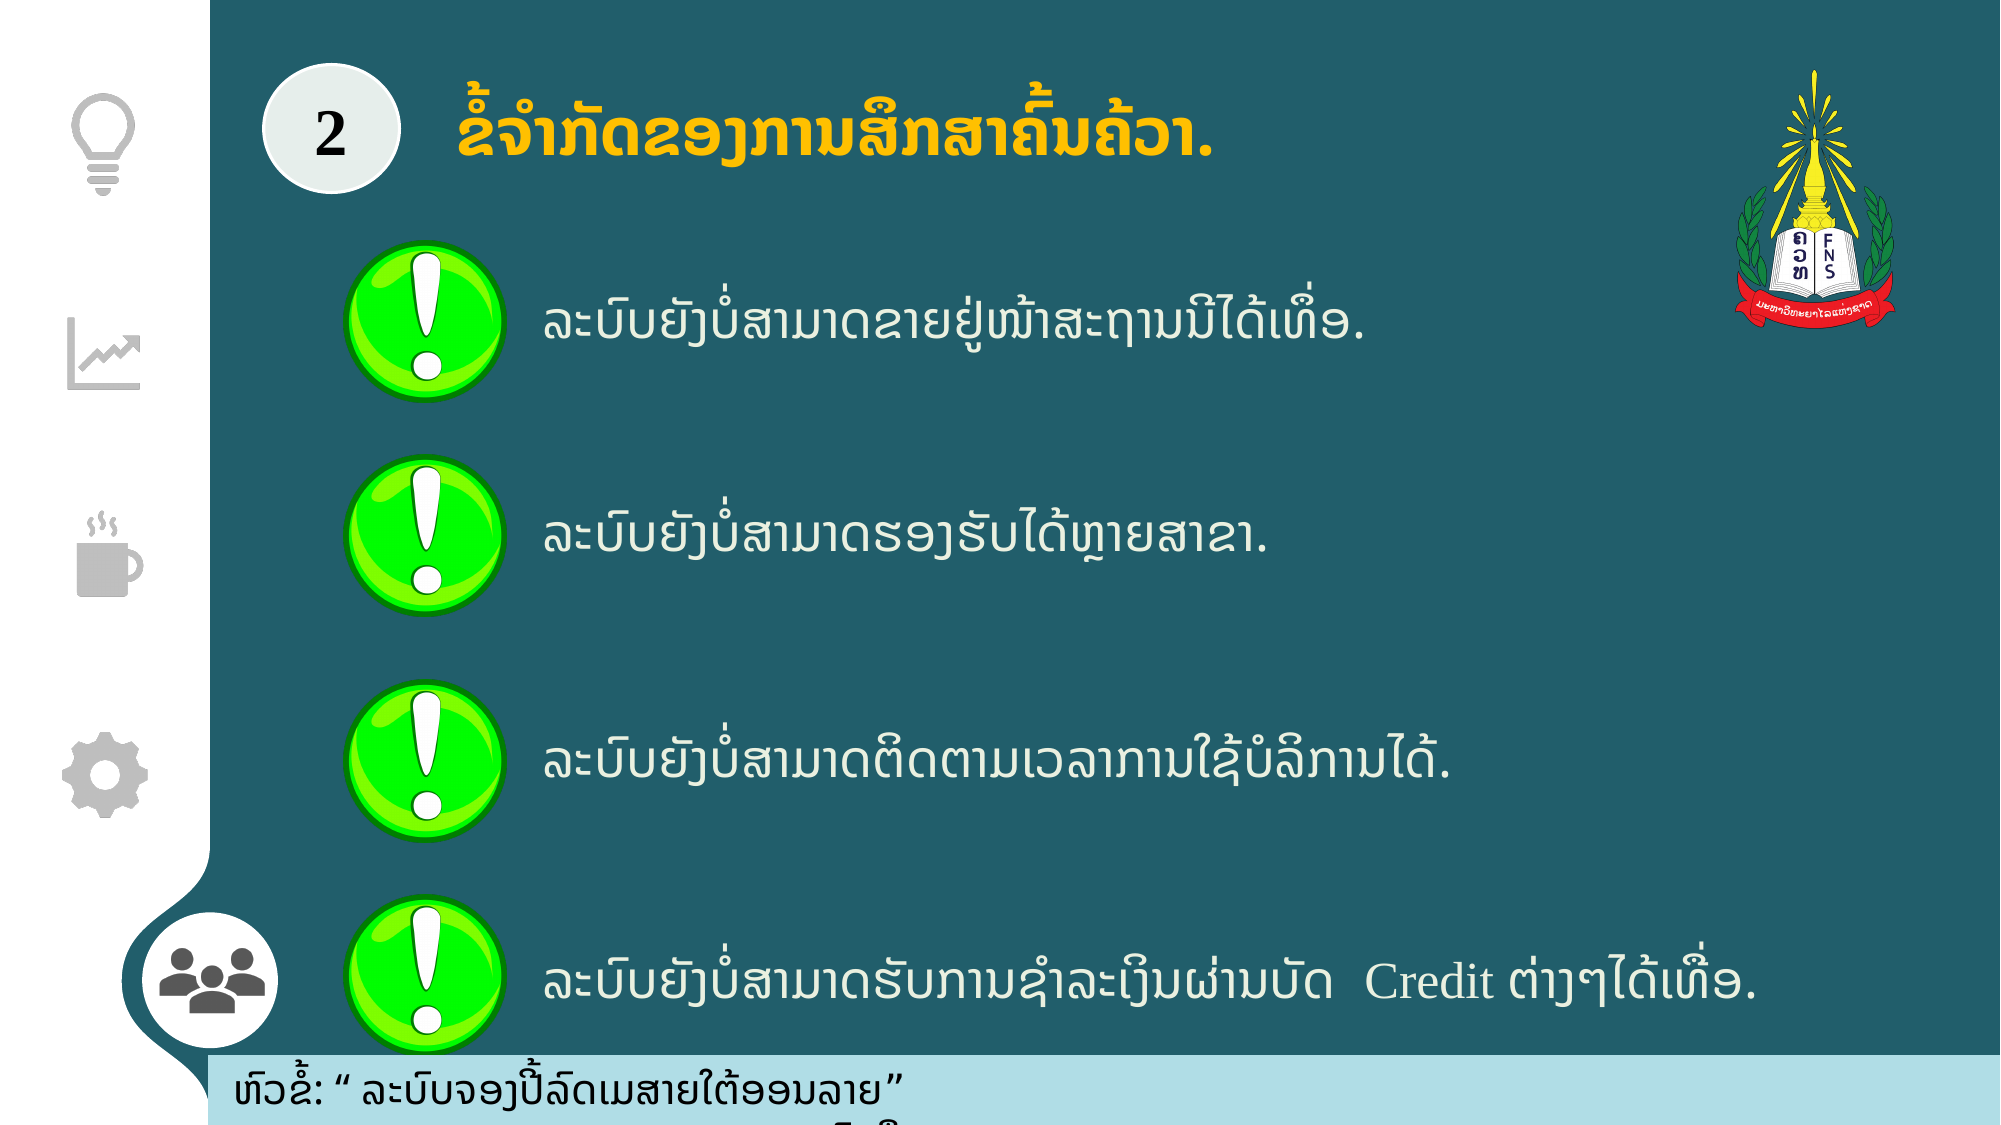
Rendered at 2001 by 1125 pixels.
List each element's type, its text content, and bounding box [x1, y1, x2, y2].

text_box ຫົວຂໍ້: “ ລະບົບຈອງປີ້ລົດເມສາຍໃຕ້ອອນລາຍ” ສົກສຶກສາ 2020-2021 [208, 1055, 2000, 1125]
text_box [141, 912, 279, 1049]
text_box [0, 0, 211, 1125]
picture [58, 502, 162, 605]
picture [343, 894, 507, 1058]
text_box ລະບົບຍັງບໍ່ສາມາດຂາຍຢູ່ໜ້າສະຖານນີໄດ້ເທຶ່ອ. [527, 278, 2000, 356]
picture [343, 453, 507, 617]
text_box ລະບົບຍັງບໍ່ສາມາດຮັບການຊຳລະເງິນຜ່ານບັດ Credit ຕ່າງໆໄດ້ເທື່ອ. [527, 932, 2000, 1018]
picture [343, 240, 507, 404]
picture [45, 86, 162, 203]
picture [1607, 51, 2000, 346]
picture [343, 679, 507, 843]
picture [52, 303, 154, 405]
text_box ລະບົບຍັງບໍ່ສາມາດຮອງຮັບໄດ້ຫຼາຍສາຂາ. [527, 492, 2000, 570]
picture [45, 920, 165, 1040]
text_box ລະບົບຍັງບໍ່ສາມາດຕິດຕາມເວລາການໃຊ້ບໍລິການໄດ້. [527, 718, 2000, 796]
picture [45, 715, 165, 835]
text_box 2 [262, 62, 402, 195]
text_box ຂໍ້ຈຳກັດຂອງການສຶກສາຄົ້ນຄ້ວາ. [399, 81, 1273, 177]
